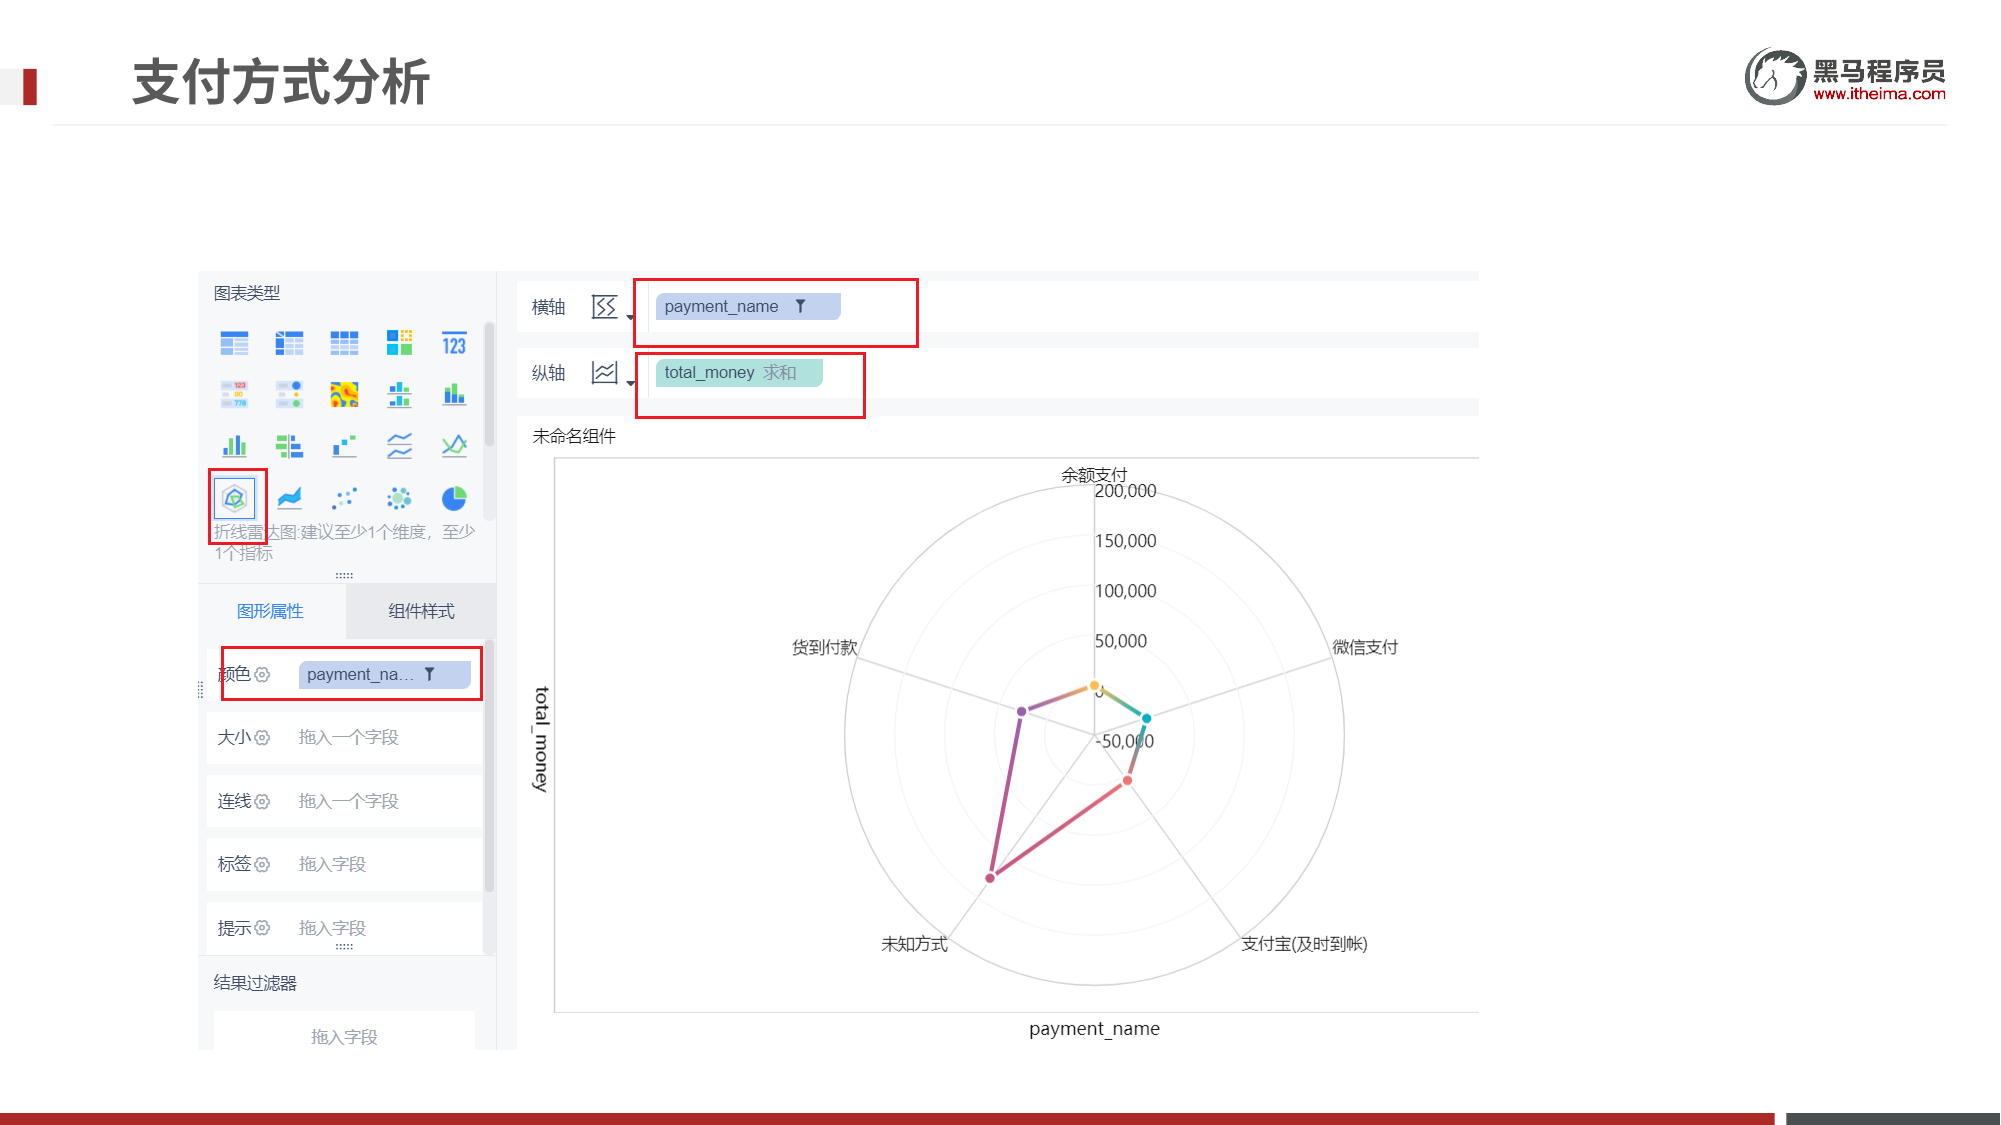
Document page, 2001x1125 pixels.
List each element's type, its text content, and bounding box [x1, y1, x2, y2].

picture [197, 271, 1480, 1050]
picture [1744, 46, 1946, 106]
title 支付方式分析 [116, 38, 1556, 124]
